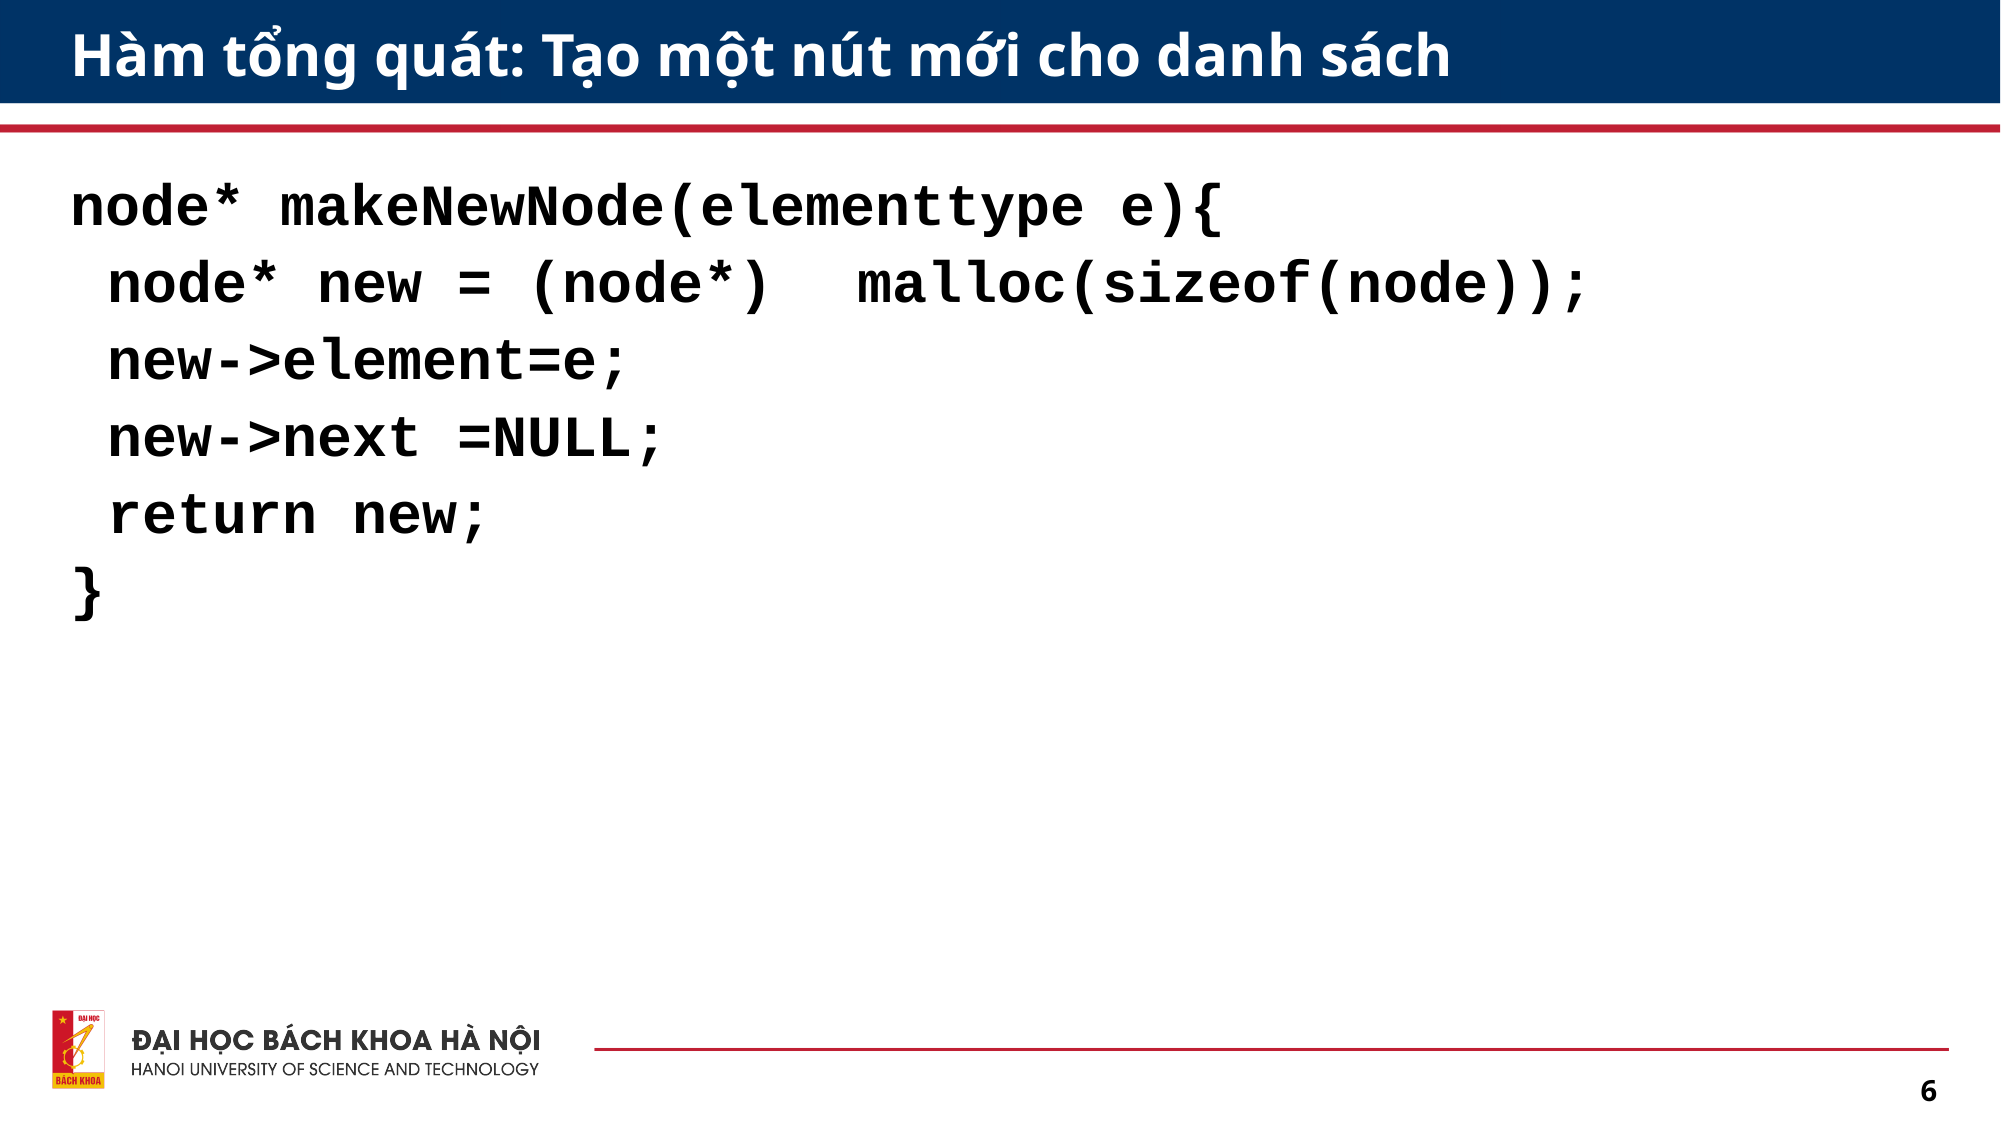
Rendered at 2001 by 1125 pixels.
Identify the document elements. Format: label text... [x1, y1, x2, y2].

title Hàm tổng quát: Tạo một nút mới cho danh sách [55, 18, 1945, 90]
slide_number 6 [1502, 1065, 1953, 1125]
list node* makeNewNode(elementtype e){ node* new = (node*) malloc(sizeof(node)); new->element=e; new->next =NULL; return new; } [55, 173, 1945, 979]
picture [0, 0, 2001, 1125]
